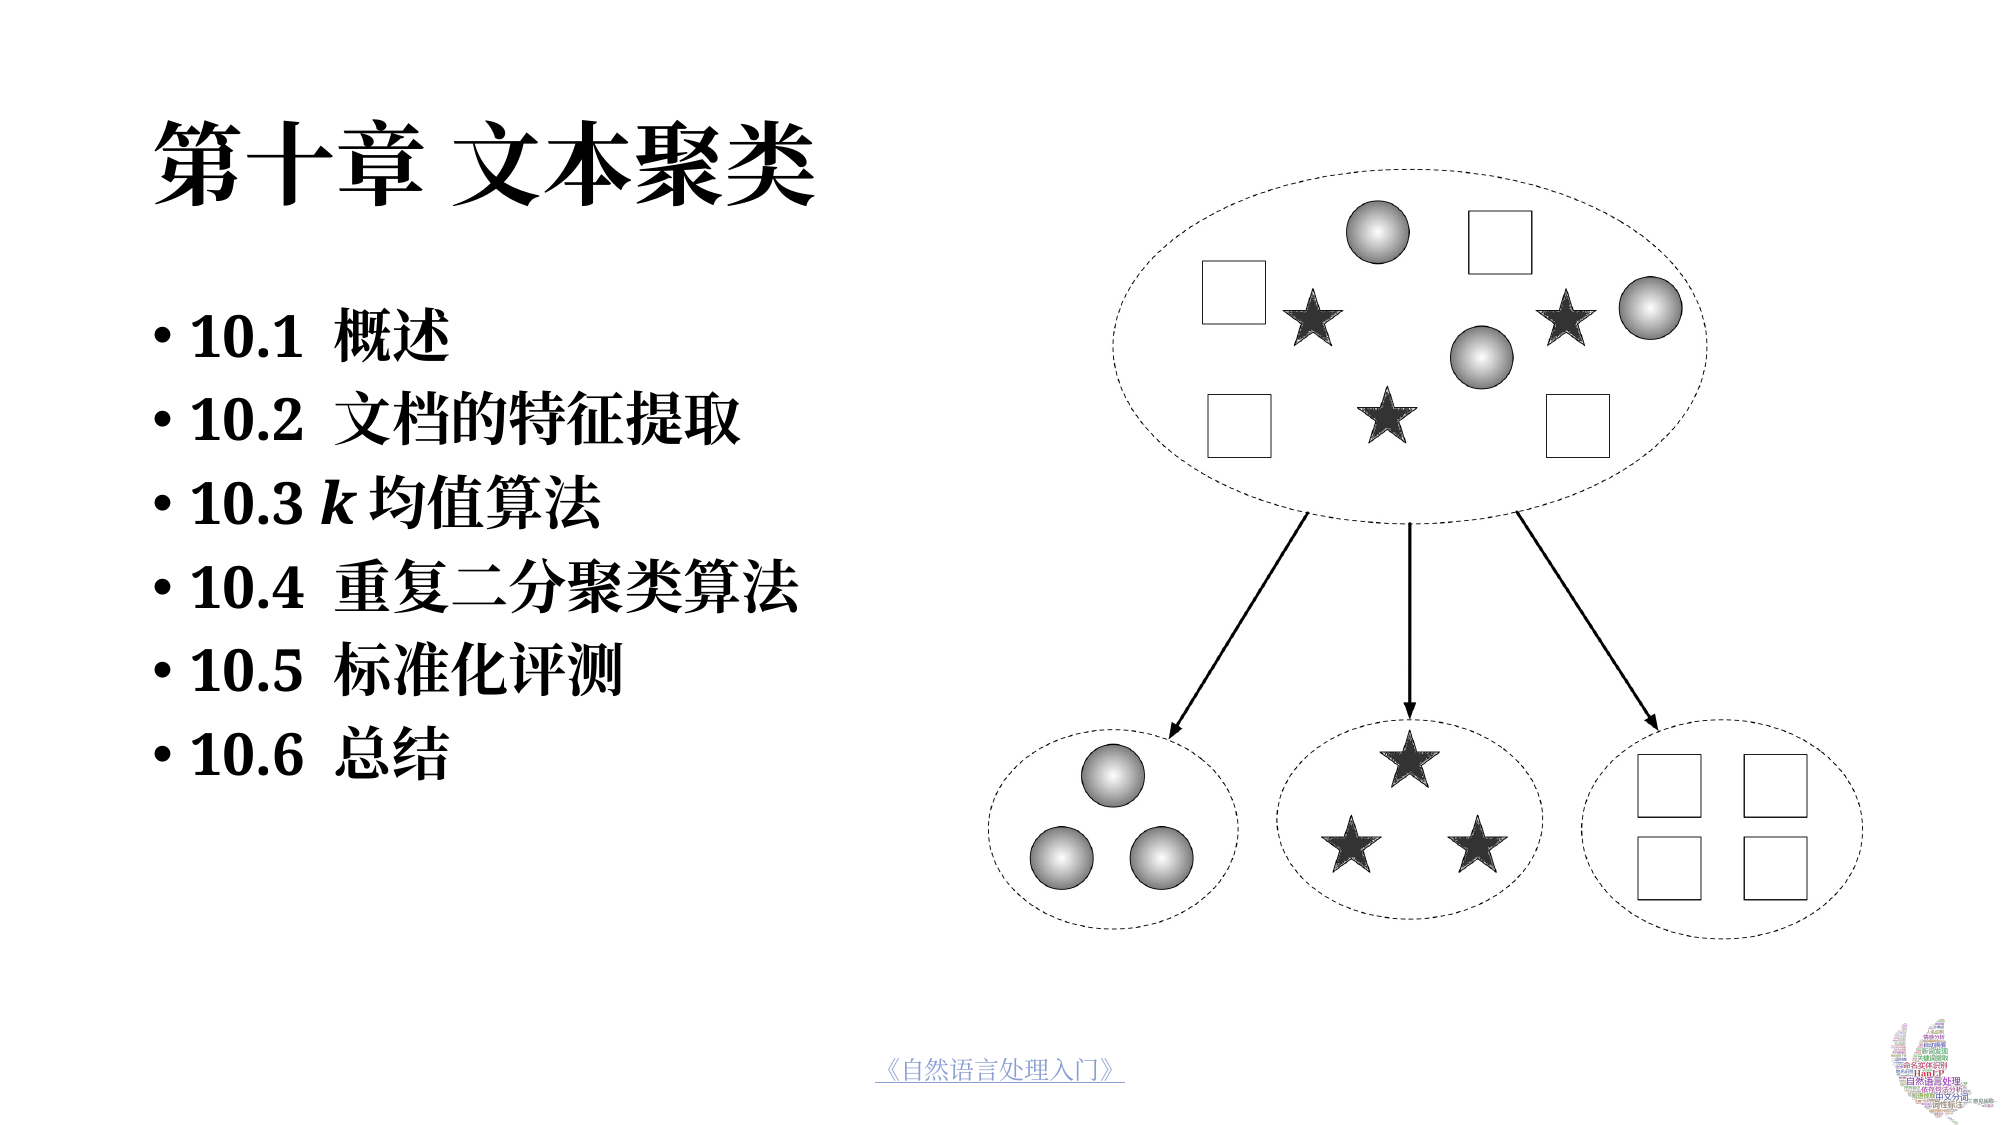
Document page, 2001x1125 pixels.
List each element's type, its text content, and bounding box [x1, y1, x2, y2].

list 10.1 概述 10.2 文档的特征提取 10.3 k均值算法 10.4 重复二分聚类算法 10.5 标准化评测 10.6 总结 [137, 299, 1863, 1014]
picture [987, 168, 1863, 940]
picture [1888, 1016, 2000, 1125]
footer 《自然语言处理入门》 [662, 1042, 1338, 1103]
title 第十章 文本聚类 [137, 59, 1863, 278]
